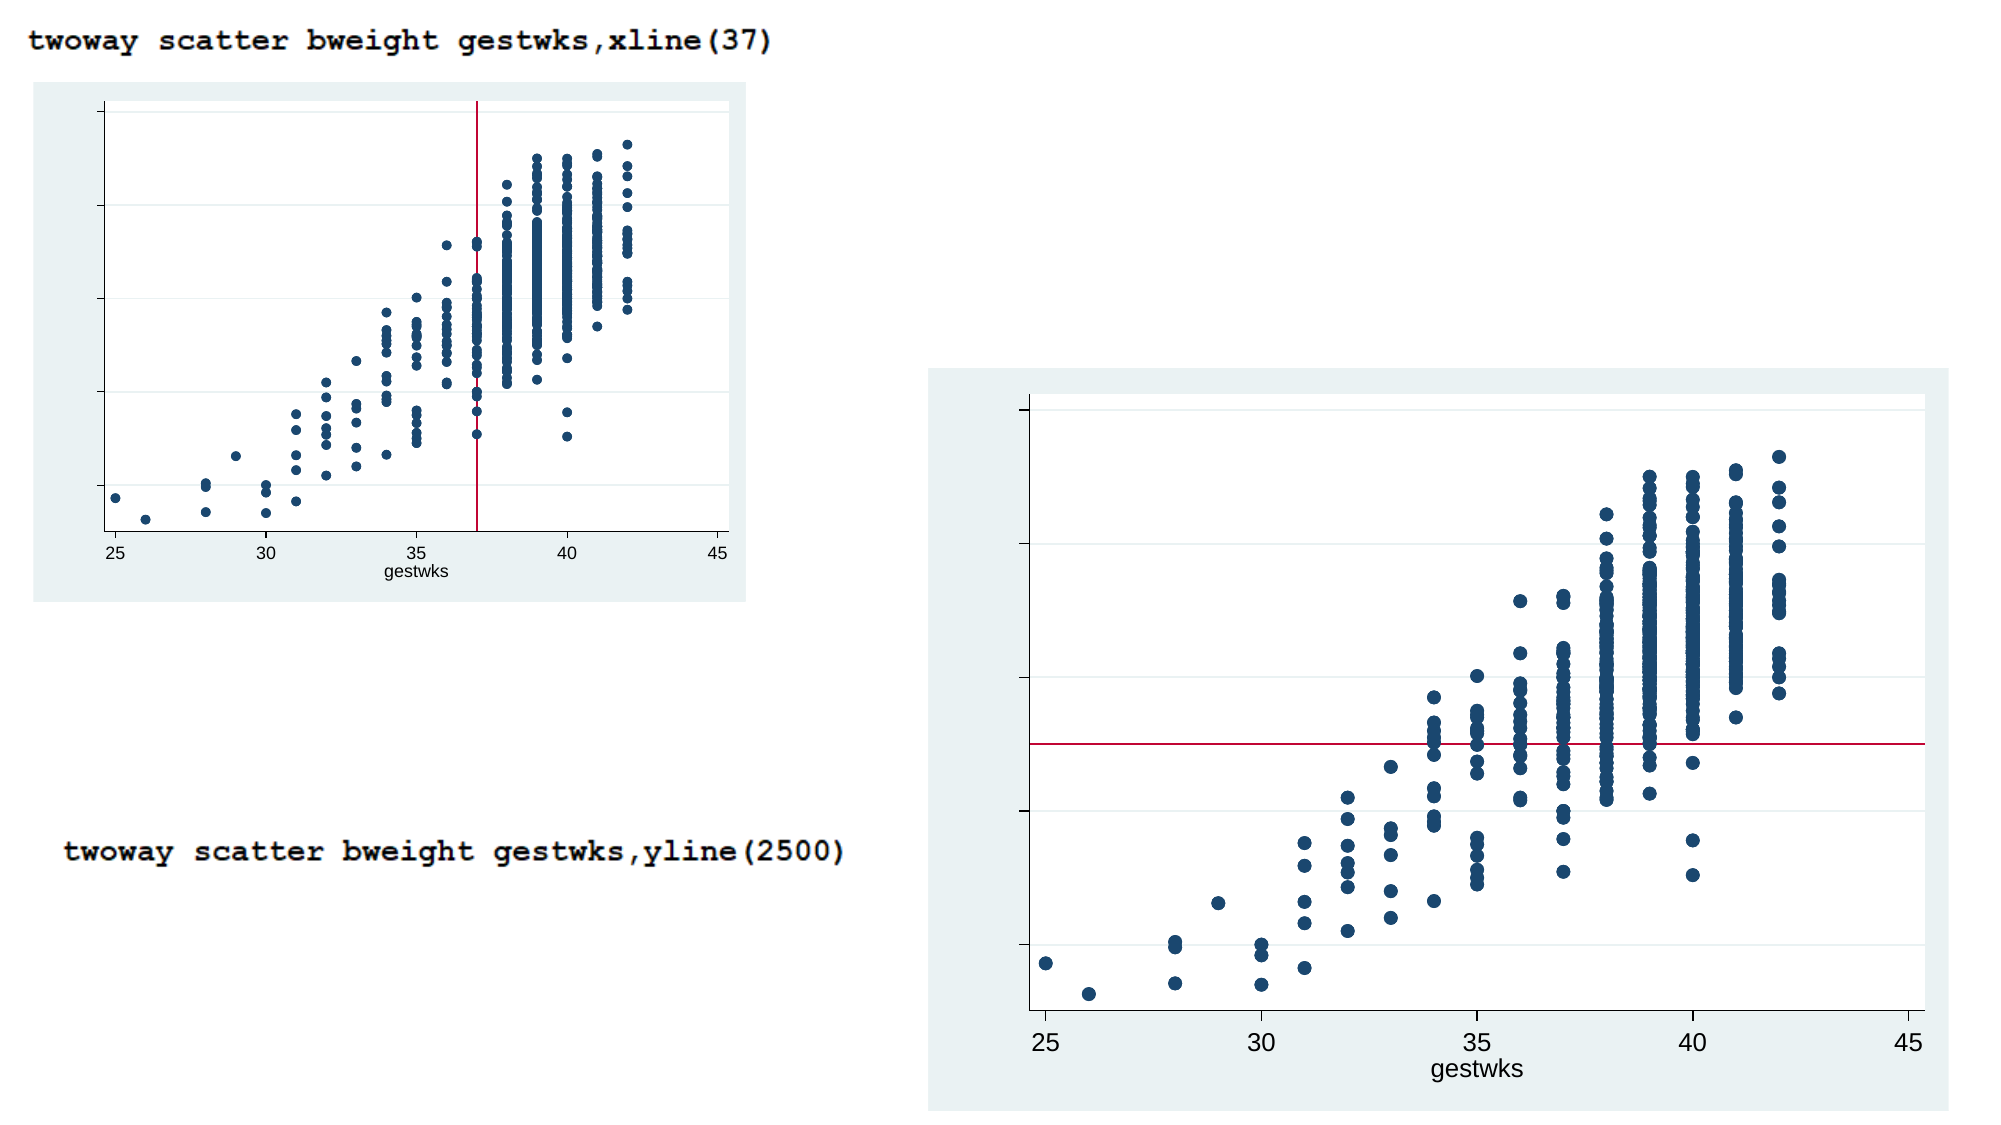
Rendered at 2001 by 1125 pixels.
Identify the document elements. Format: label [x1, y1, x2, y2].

picture [51, 818, 866, 894]
picture [14, 4, 793, 603]
picture [928, 367, 1949, 1113]
